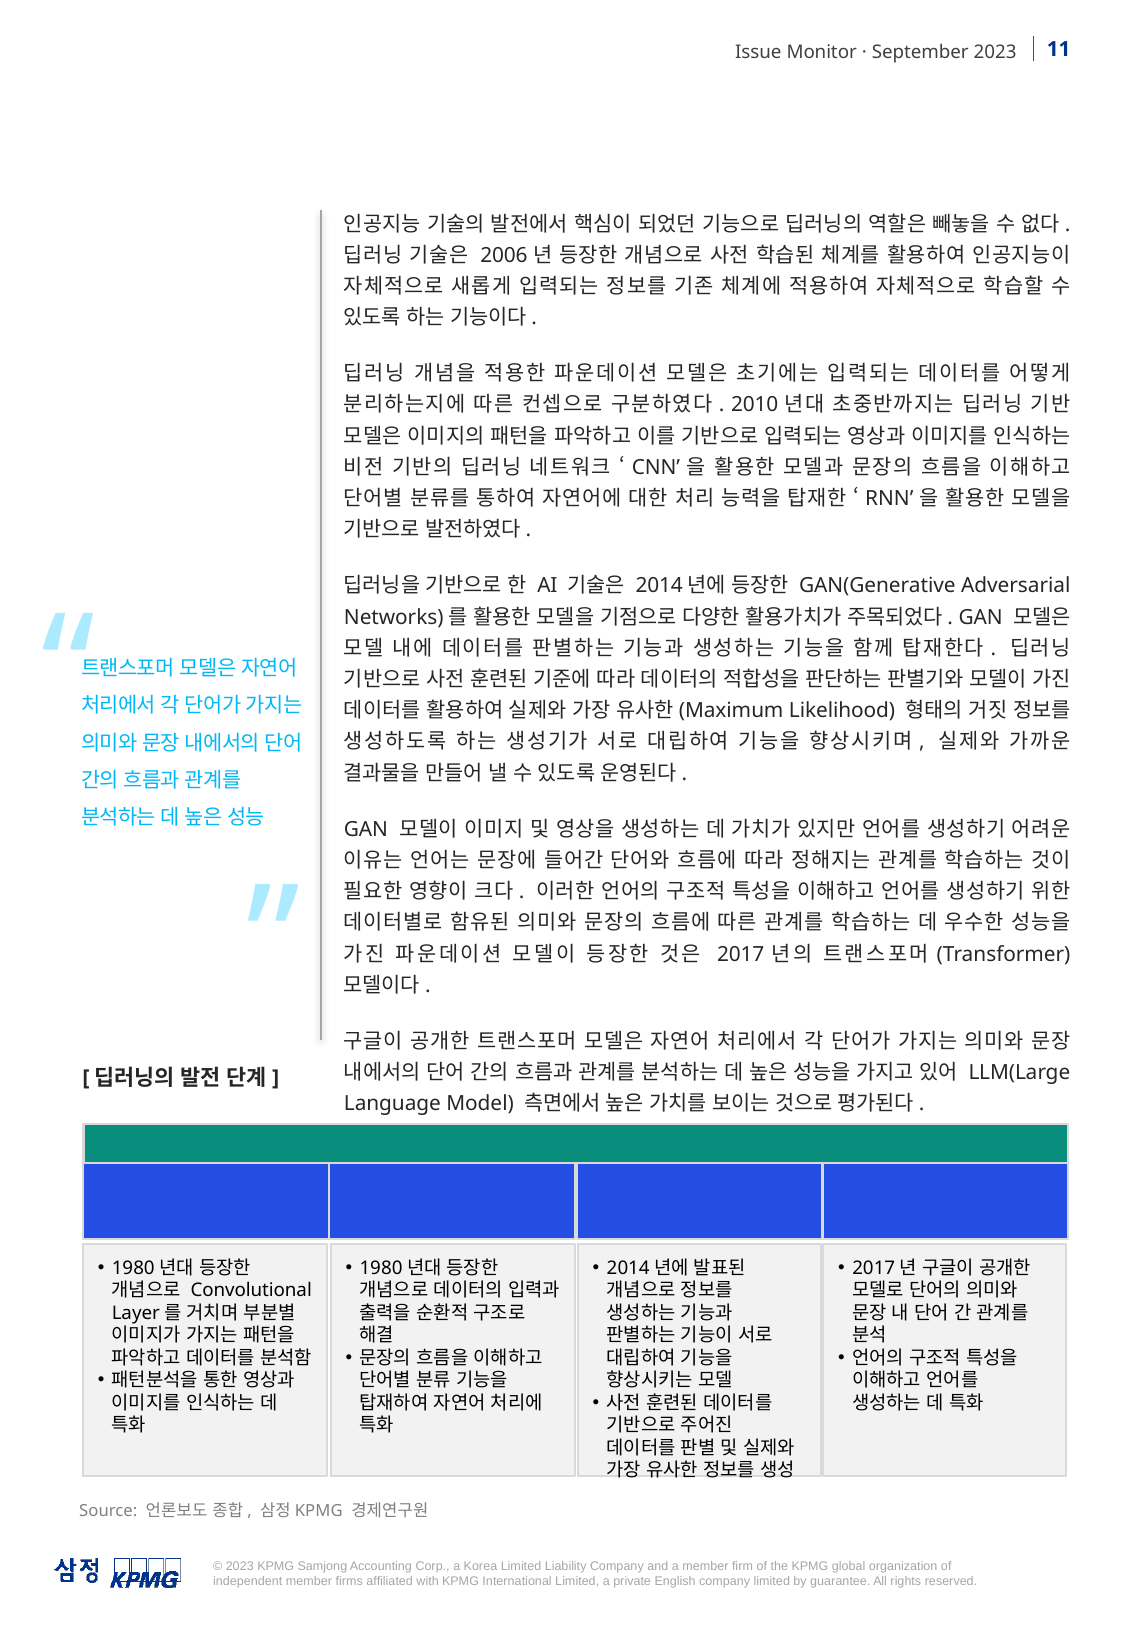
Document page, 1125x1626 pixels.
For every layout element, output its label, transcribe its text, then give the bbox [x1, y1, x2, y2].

text_box 트랜스포머 모델은 자연어 처리에서 각 단어가 가지는 의미와 문장 내에서의 단어 간의 흐름과 관계를 분석하는 데 높은 성능 [66, 634, 315, 837]
text_box 인공지능 기술의 발전에서 핵심이 되었던 기능으로 딥러닝의 역할은 빼놓을 수 없다. 딥러닝 기술은 2006년 등장한 개념으로 사전 학습된 체계를 활용하여 인공지능이 자체적으로 새롭게 입력되는 정보를 기존 체계에 적용하여 자체적으로 학습할 수 있도록 하는 기능이다. 딥러닝 개념을 적용한 파운데이션 모델은 초기에는 입력되는 데이터를 어떻게 분리하는지에 따른 컨셉으로 구분하였다. 2010년대 초중반까지는 딥러닝 기반 모델은 이미지의 패턴을 파악하고 이를 기반으로 입력되는 영상과 이미지를 인식하는 비전 기반의 딥러닝 네트워크 ‘CNN’을 활용한 모델과 문장의 흐름을 이해하고 단어별 분류를 통하여 자연어에 대한 처리 능력을 탑재한 ‘RNN’을 활용한 모델을 기반으로 발전하였다. 딥러닝을 기반으로 한 AI 기술은 2014년에 등장한 GAN(Generative Adversarial Networks)를 활용한 모델을 기점으로 다양한 활용가치가 주목되었다. GAN 모델은 모델 내에 데이터를 판별하는 기능과 생성하는 기능을 함께 탑재한다. 딥러닝 기반으로 사전 훈련된 기준에 따라 데이터의 적합성을 판단하는 판별기와 모델이 가진 데이터를 활용하여 실제와 가장 유사한(Maximum Likelihood) 형태의 거짓 정보를 생성하도록 하는 생성기가 서로 대립하여 기능을 향상시키며, 실제와 가까운 결과물을 만들어 낼 수 있도록 운영된다. GAN 모델이 이미지 및 영상을 생성하는 데 가치가 있지만 언어를 생성하기 어려운 이유는 언어는 문장에 들어간 단어와 흐름에 따라 정해지는 관계를 학습하는 것이 필요한 영향이 크다. 이러한 언어의 구조적 특성을 이해하고 언어를 생성하기 위한 데이터별로 함유된 의미와 문장의 흐름에 따른 관계를 학습하는 데 우수한 성능을 가진 파운데이션 모델이 등장한 것은 2017년의 트랜스포머(Transformer) 모델이다. 구글이 공개한 트랜스포머 모델은 자연어 처리에서 각 단어가 가지는 의미와 문장 내에서의 단어 간의 흐름과 관계를 분석하는 데 높은 성능을 가지고 있어 LLM(Large Language Model) 측면에서 높은 가치를 보이는 것으로 평가된다. [343, 203, 1071, 1123]
text_box ” [231, 837, 315, 1030]
picture [54, 1558, 181, 1588]
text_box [82, 1123, 1068, 1477]
text_box Source: 언론보도 종합, 삼정KPMG 경제연구원 [79, 1482, 632, 1520]
text_box “ [26, 563, 117, 759]
text_box [딥러닝의 발전 단계] [82, 1042, 583, 1095]
